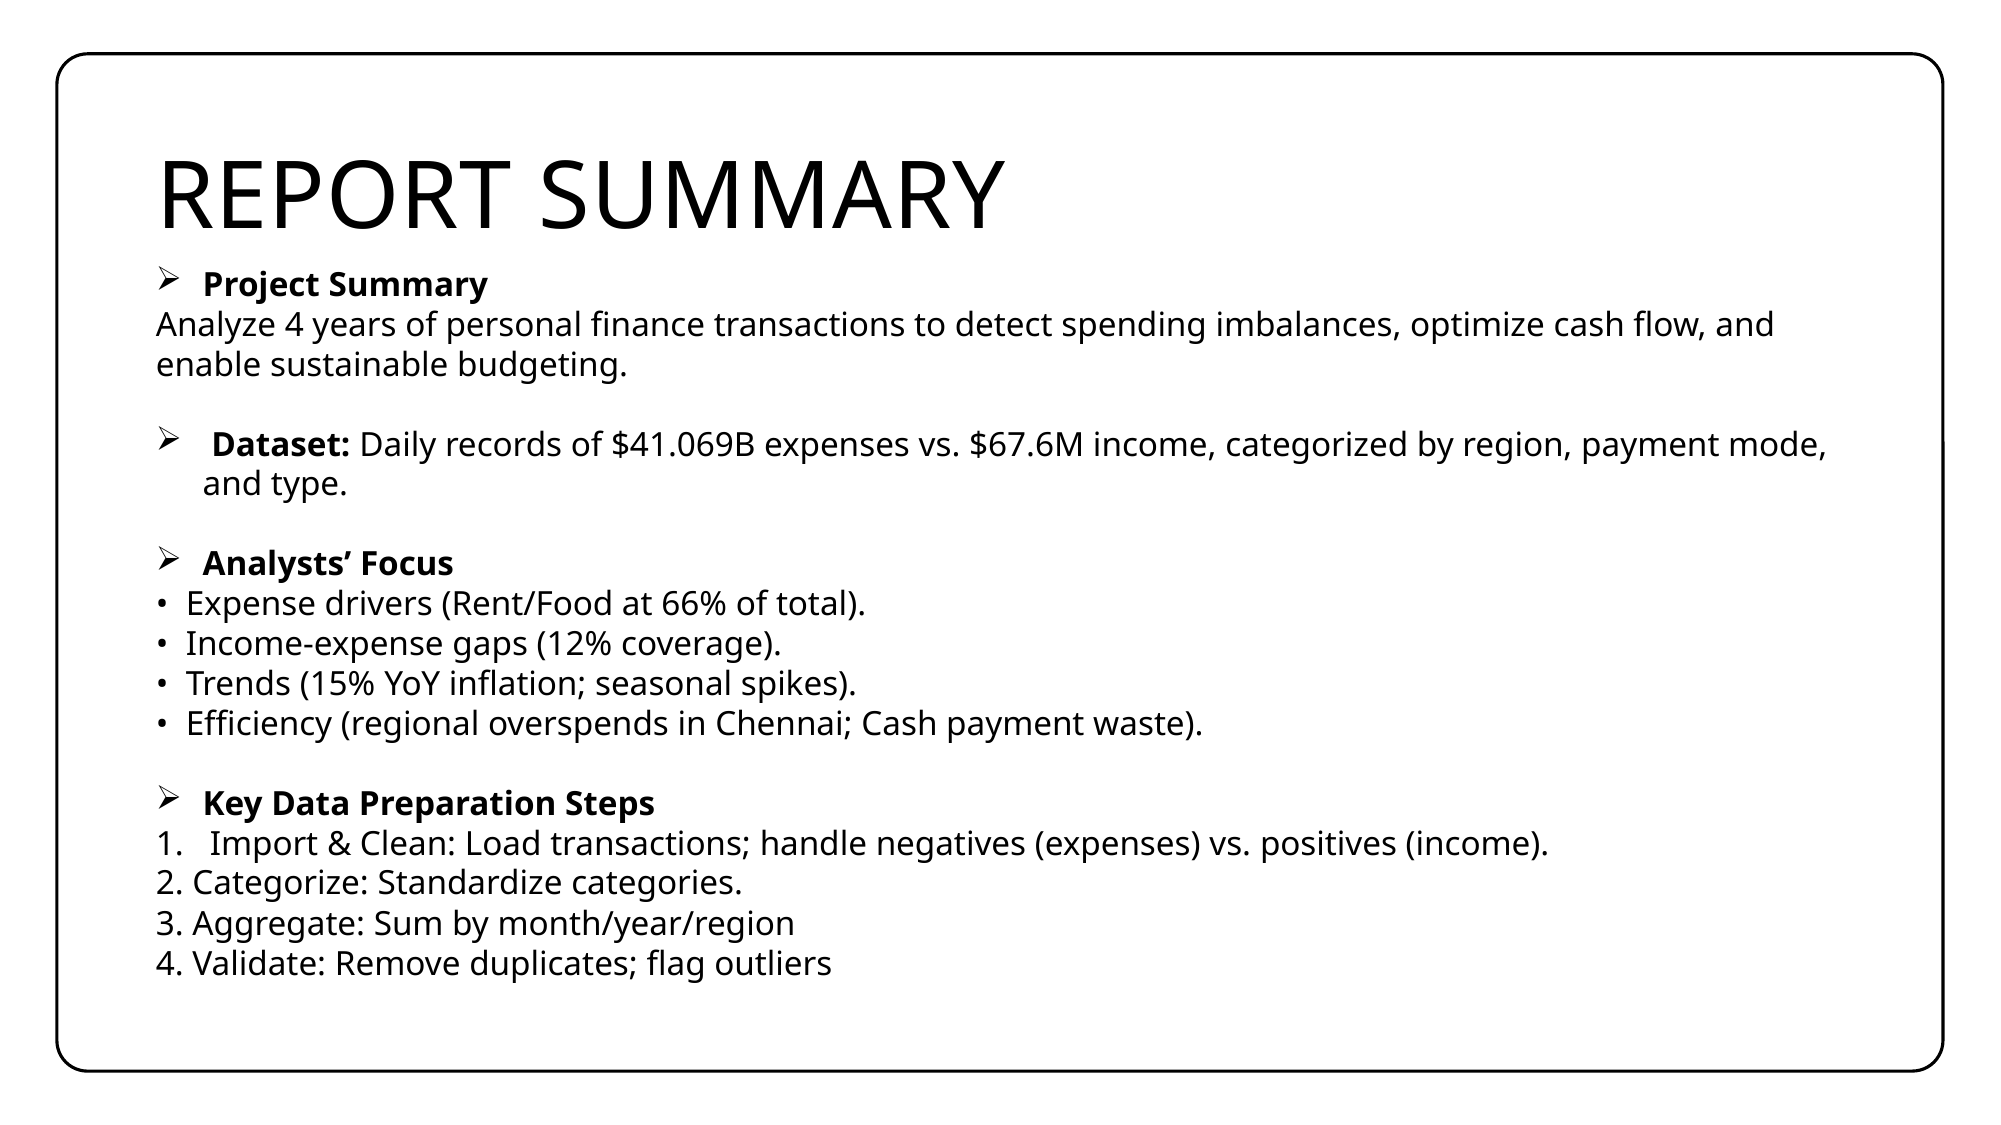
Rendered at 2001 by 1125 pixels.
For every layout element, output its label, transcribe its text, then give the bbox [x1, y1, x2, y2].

title REPORT SUMMARY [141, 148, 1858, 255]
text_box Project Summary Analyze 4 years of personal finance transactions to detect spending imbalances, optimize cash flow, and enable sustainable budgeting. Dataset: Daily records of $41.069B expenses vs. $67.6M income, categorized by region, payment mode, and type. Analysts’ Focus • Expense drivers (Rent/Food at 66% of total). • Income-expense gaps (12% coverage). • Trends (15% YoY inflation; seasonal spikes). • Efficiency (regional overspends in Chennai; Cash payment waste). Key Data Preparation Steps 1. Import & Clean: Load transactions; handle negatives (expenses) vs. positives (income). 2. Categorize: Standardize categories. 3. Aggregate: Sum by month/year/region 4. Validate: Remove duplicates; flag outliers [141, 255, 1894, 989]
